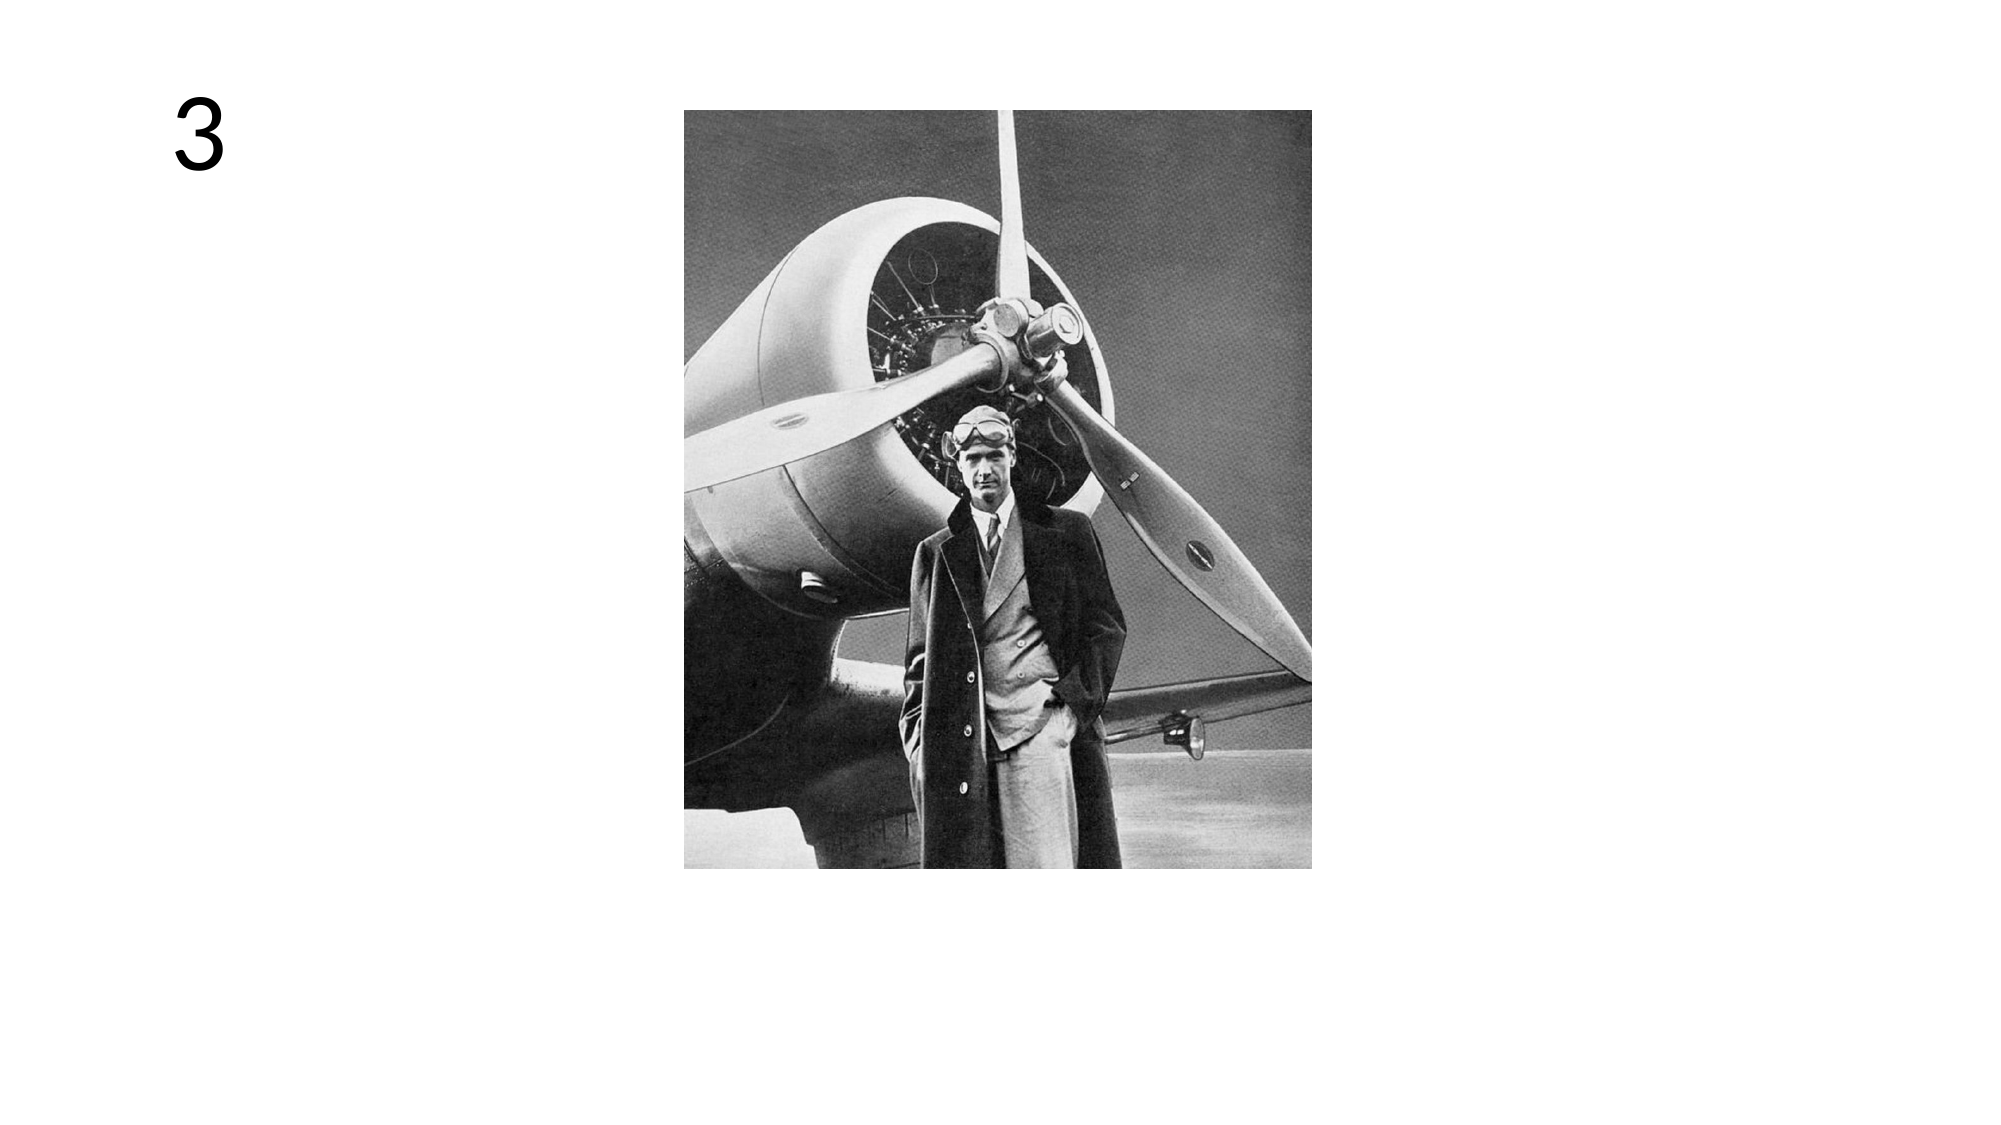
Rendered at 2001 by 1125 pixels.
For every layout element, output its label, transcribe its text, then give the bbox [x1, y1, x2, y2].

picture [684, 110, 1312, 869]
text_box 3 [155, 50, 243, 201]
